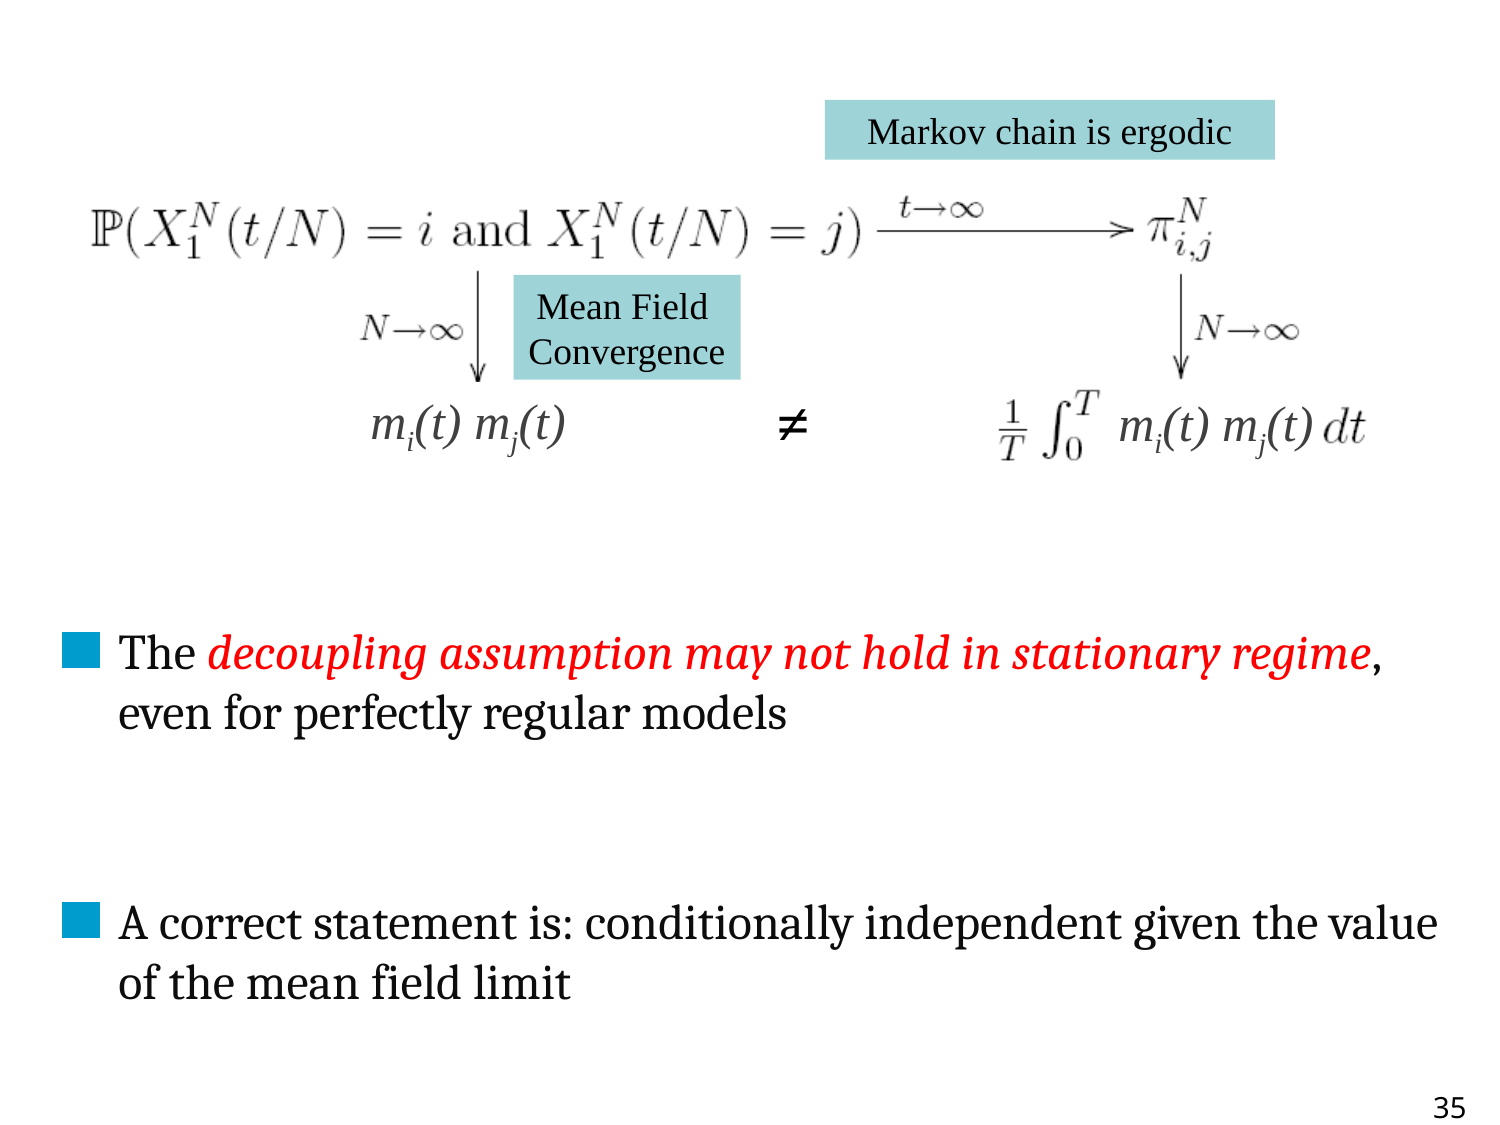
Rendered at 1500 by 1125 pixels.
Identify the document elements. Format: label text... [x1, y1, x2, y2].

text_box Markov chain is ergodic [824, 99, 1275, 160]
picture [82, 182, 1392, 479]
footer 35 [1399, 1082, 1500, 1125]
